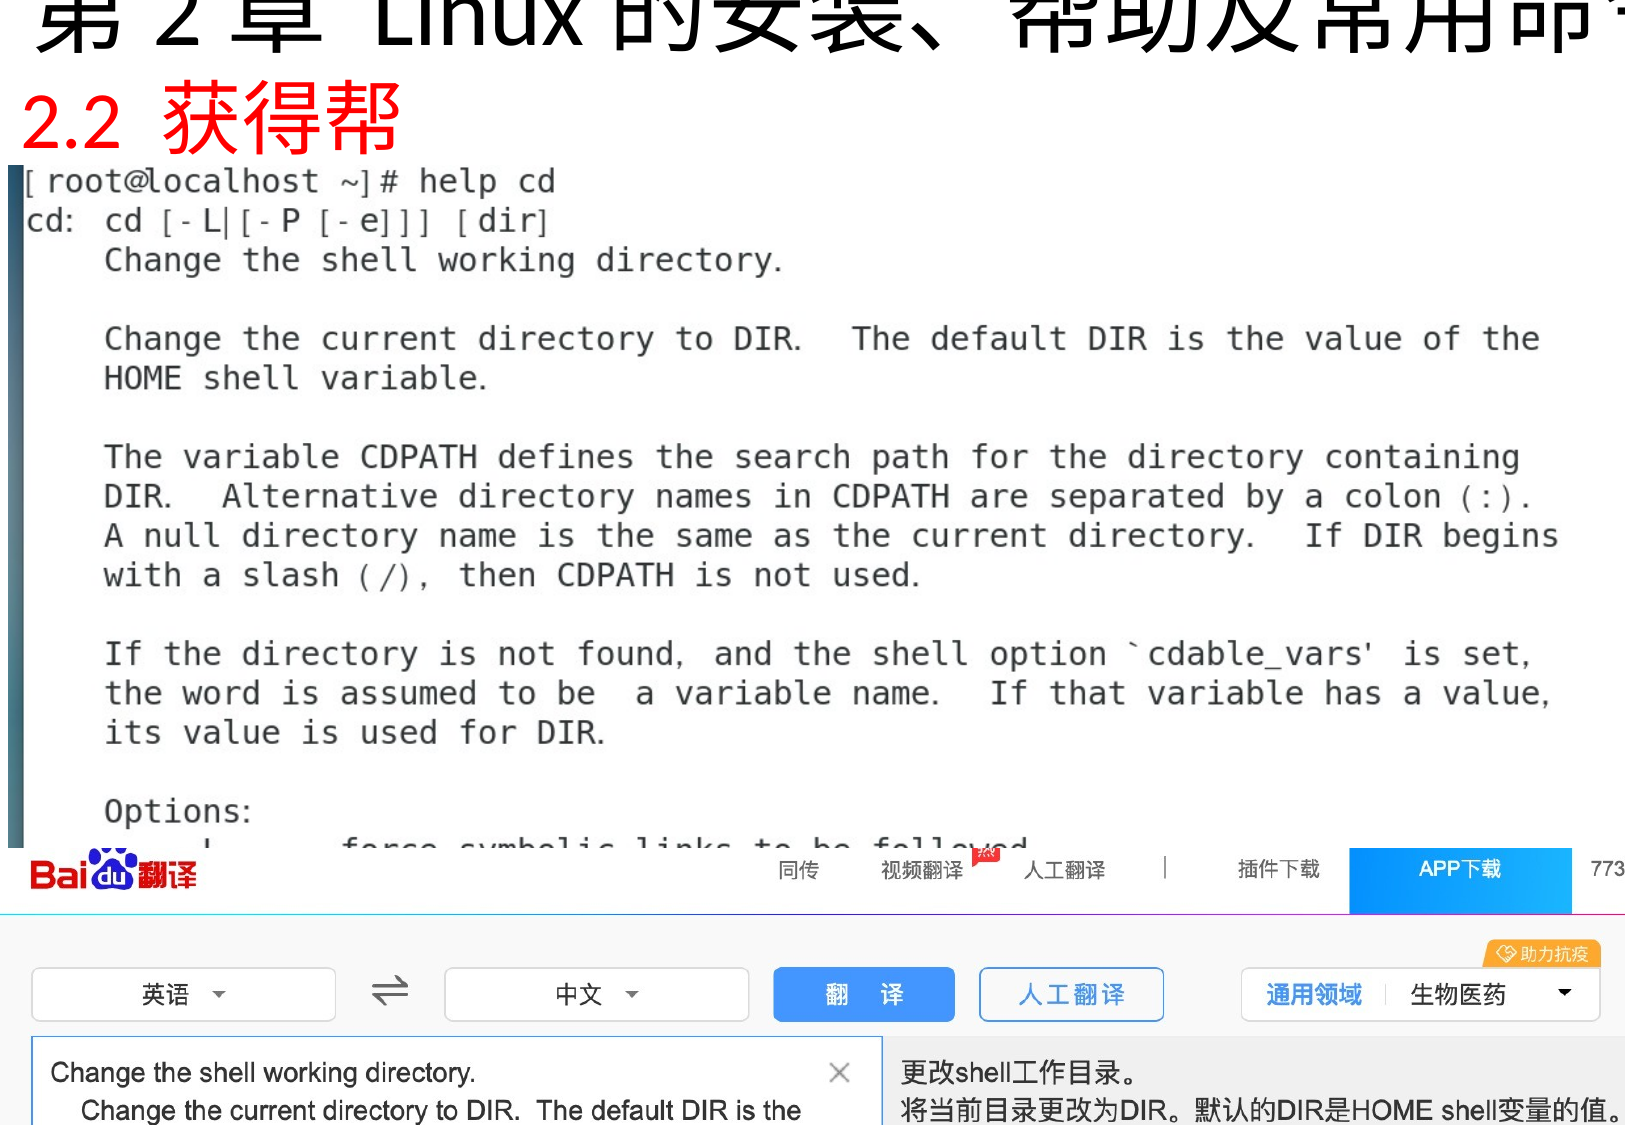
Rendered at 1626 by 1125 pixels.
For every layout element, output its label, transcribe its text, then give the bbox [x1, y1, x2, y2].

title 第2章Linux的安装、帮助及常用命令 [27, 0, 1625, 100]
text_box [0, 165, 1625, 1125]
text_box 2.2 获得帮助 [17, 64, 469, 165]
